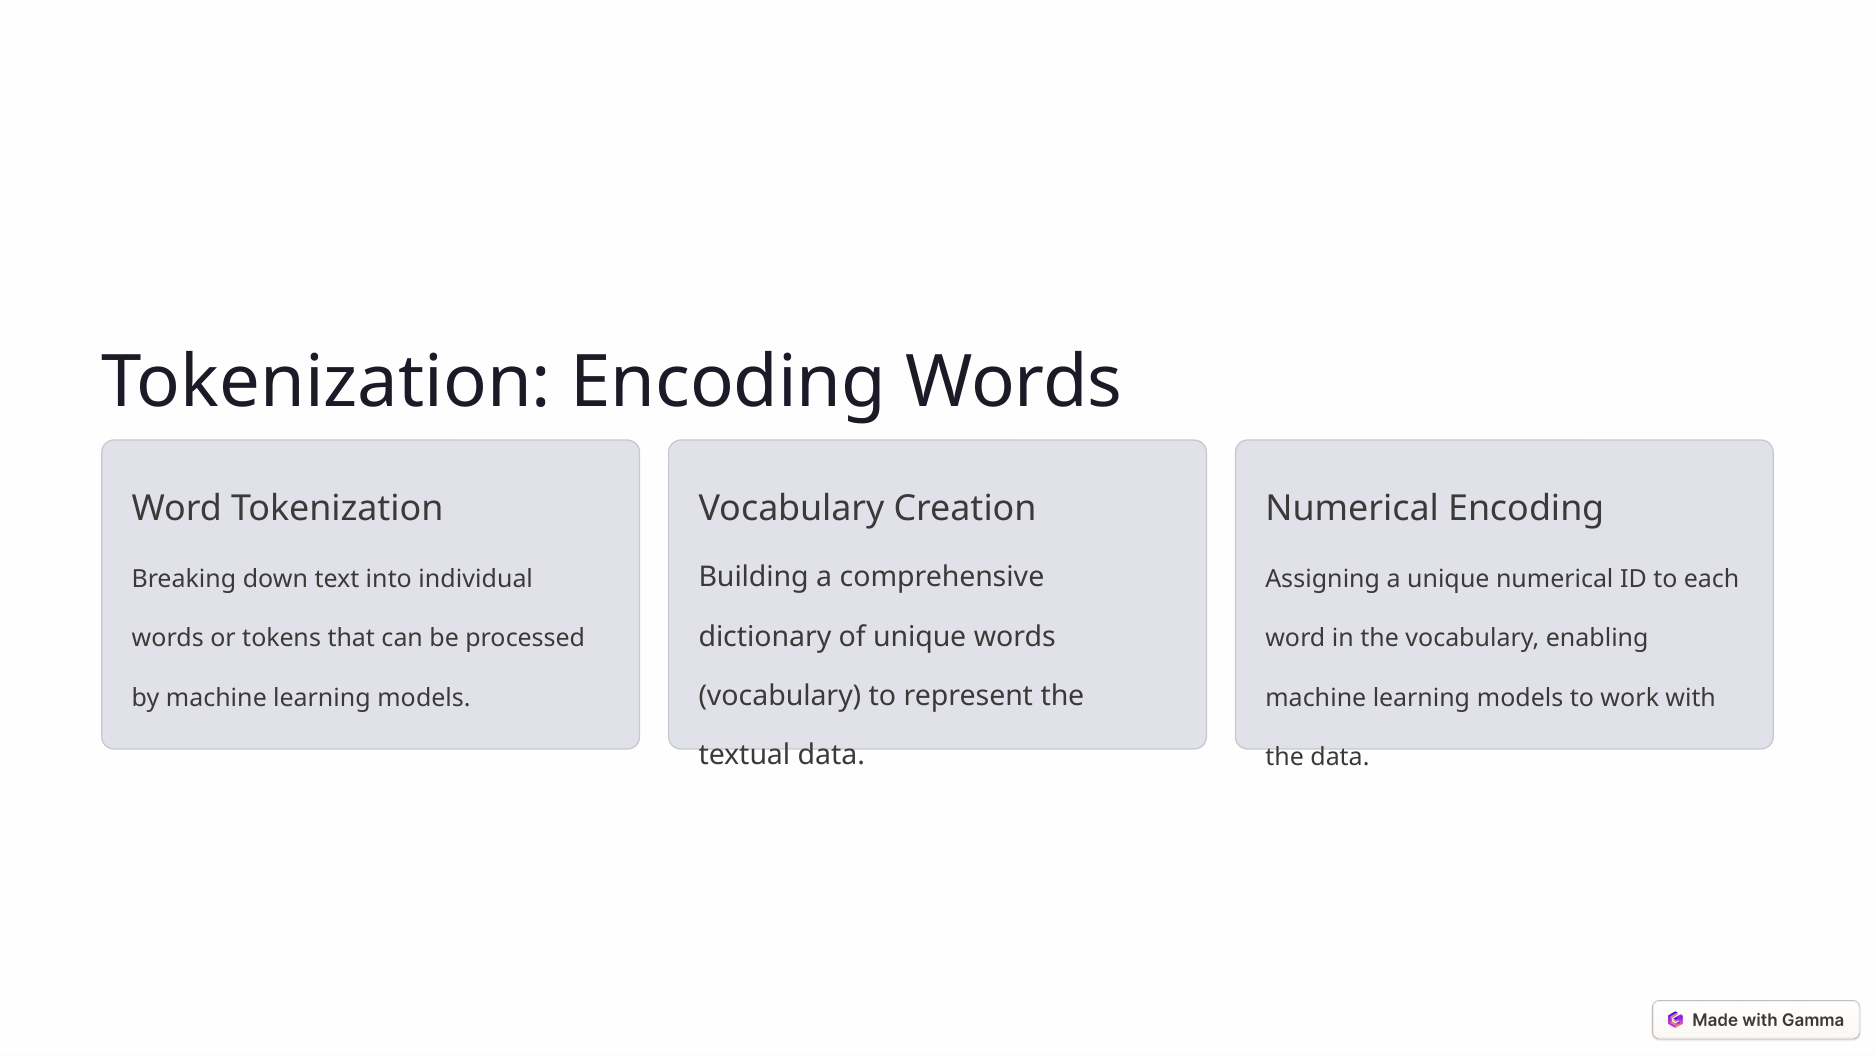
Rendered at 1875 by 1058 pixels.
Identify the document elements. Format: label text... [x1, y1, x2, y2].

text_box Word Tokenization [131, 470, 496, 516]
text_box Assigning a unique numerical ID to each word in the vocabulary, enabling machine learning models to work with the data. [1265, 532, 1744, 719]
text_box Numerical Encoding [1265, 470, 1629, 516]
text_box Building a comprehensive dictionary of unique words (vocabulary) to represent the textual data. [698, 532, 1177, 673]
picture [1645, 993, 1867, 1046]
text_box Tokenization: Encoding Words [101, 305, 1104, 397]
text_box [101, 439, 640, 749]
text_box Breaking down text into individual words or tokens that can be processed by machine learning models. [131, 532, 610, 719]
text_box [1235, 439, 1774, 749]
text_box [668, 439, 1207, 749]
text_box Vocabulary Creation [698, 470, 1062, 516]
